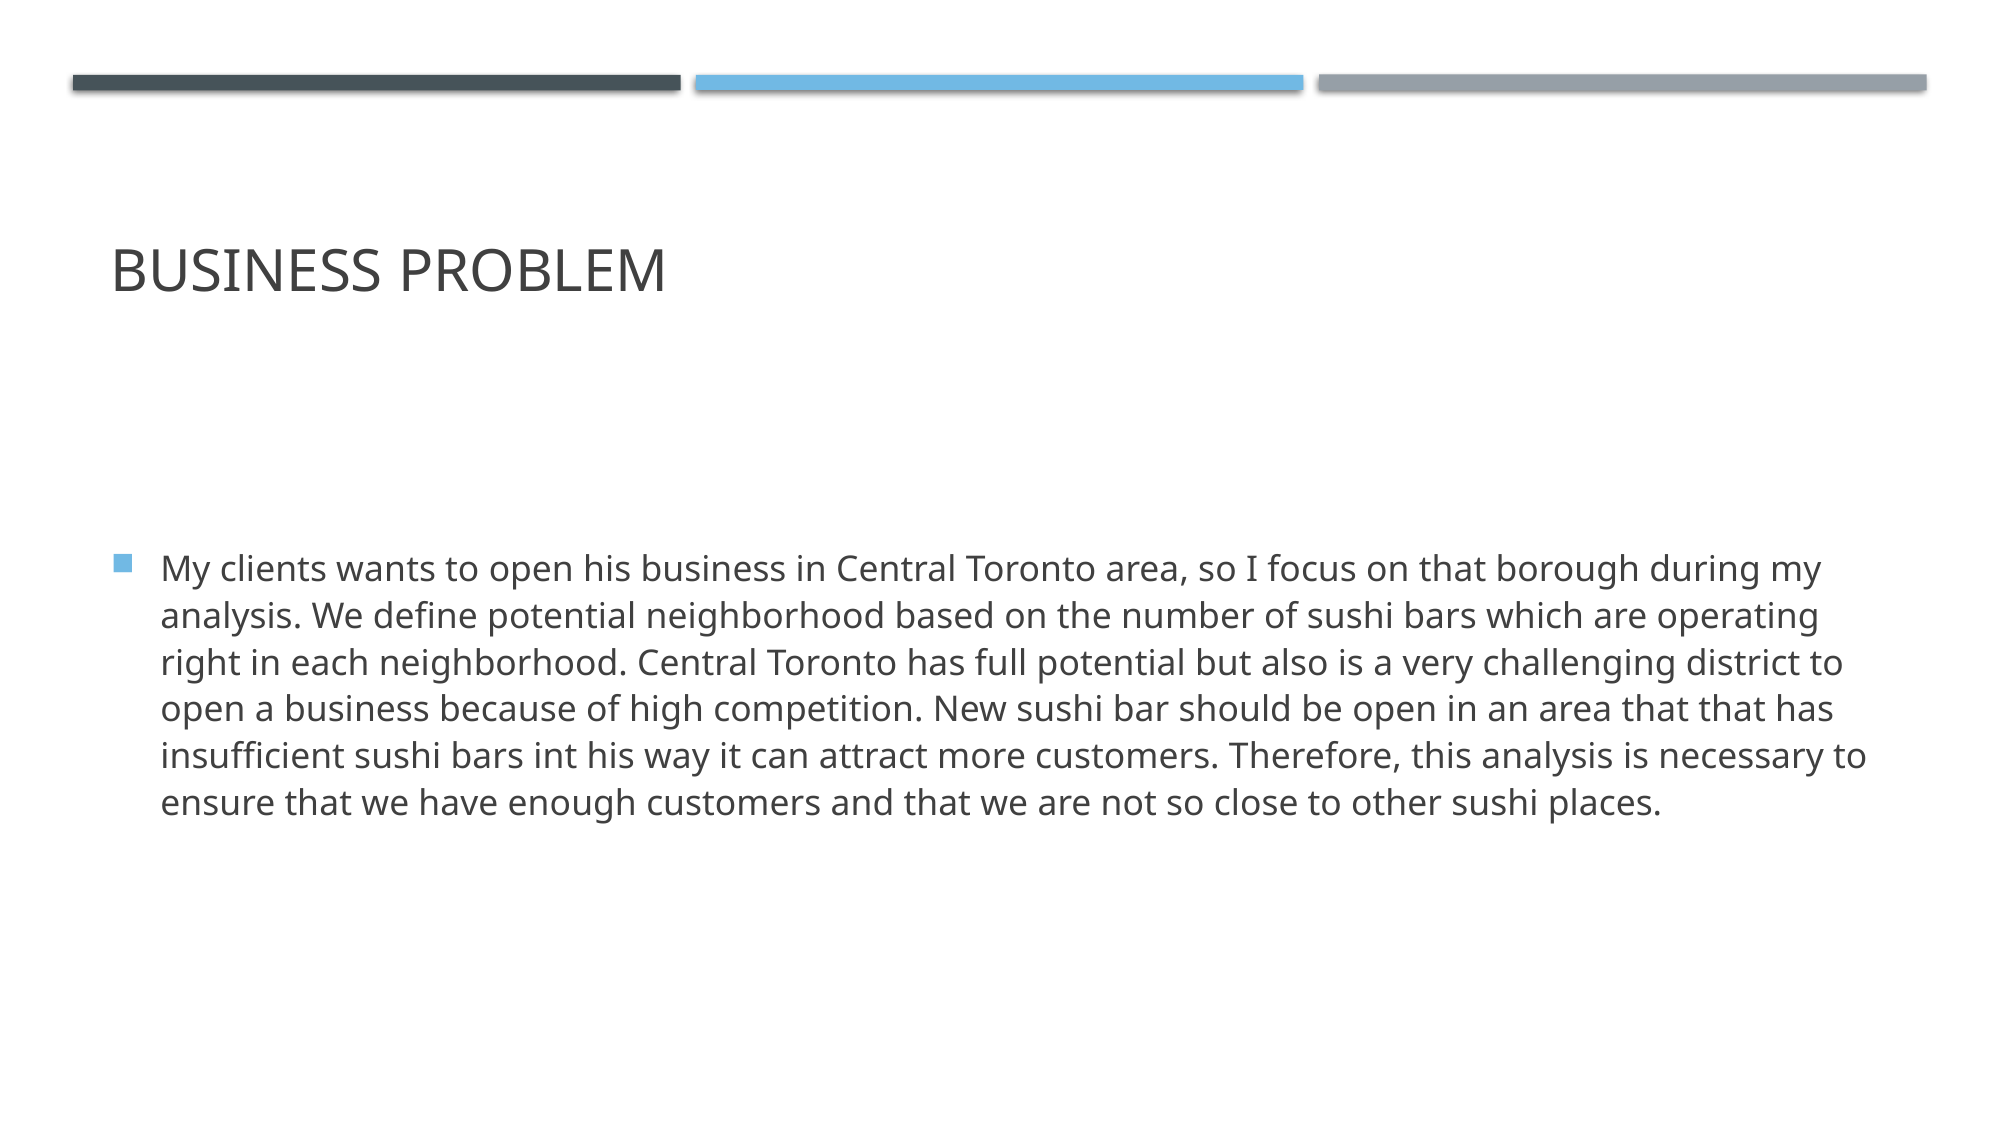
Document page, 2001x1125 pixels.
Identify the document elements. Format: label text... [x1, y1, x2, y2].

list My clients wants to open his business in Central Toronto area, so I focus on that borough during my analysis. We define potential neighborhood based on the number of sushi bars which are operating right in each neighborhood. Central Toronto has full potential but also is a very challenging district to open a business because of high competition. New sushi bar should be open in an area that that has insufficient sushi bars int his way it can attract more customers. Therefore, this analysis is necessary to ensure that we have enough customers and that we are not so close to other sushi places. [95, 383, 1905, 981]
title Business Problem [95, 115, 1905, 311]
